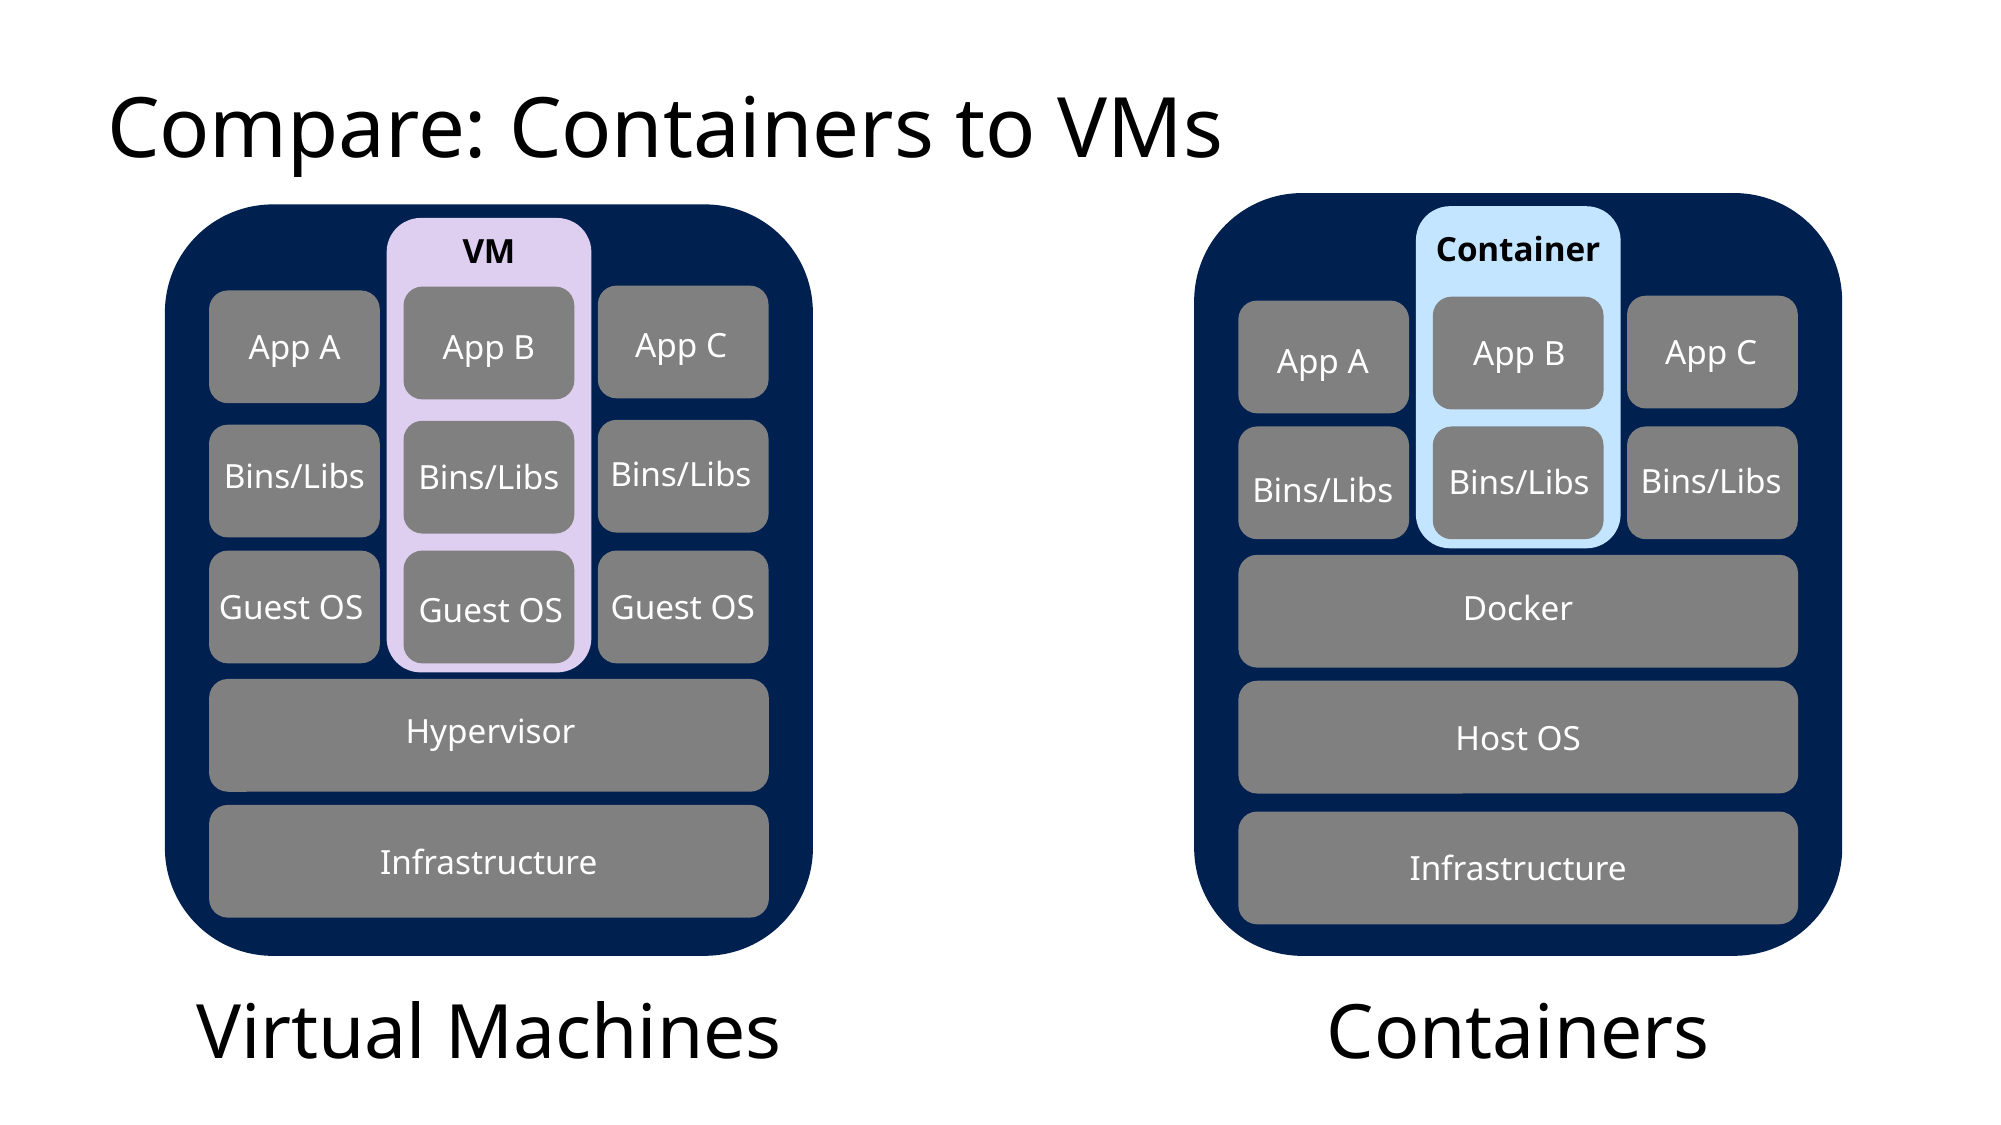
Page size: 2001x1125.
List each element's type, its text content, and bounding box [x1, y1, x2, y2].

text_box Containers [1210, 993, 1826, 1075]
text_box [1194, 193, 1843, 956]
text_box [164, 204, 813, 956]
text_box Virtual Machines [181, 993, 797, 1075]
title Compare: Containers to VMs [92, 56, 1863, 205]
